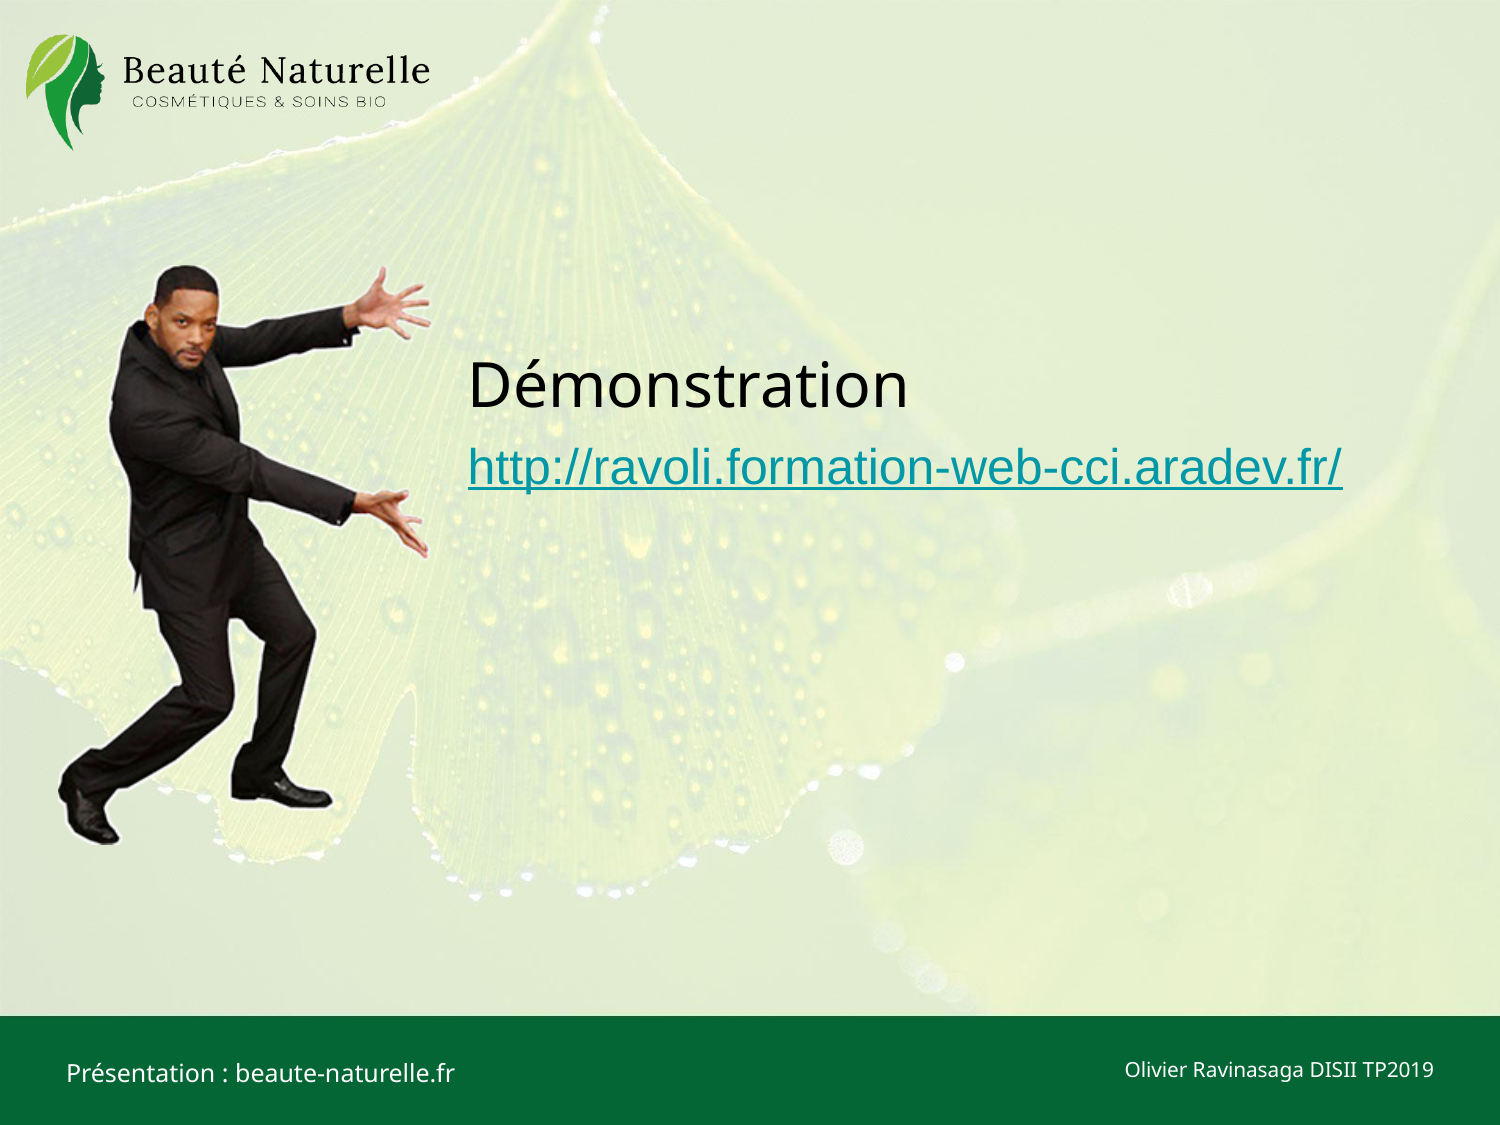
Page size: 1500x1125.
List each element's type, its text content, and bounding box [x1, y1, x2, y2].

subtitle Présentation : beaute-naturelle.fr [51, 1042, 560, 1093]
picture [0, 0, 1500, 1125]
text_box http://ravoli.formation-web-cci.aradev.fr/ [474, 419, 1371, 521]
subtitle Olivier Ravinasaga DISII TP2019 [1064, 1042, 1449, 1093]
text_box Démonstration [474, 329, 1090, 419]
